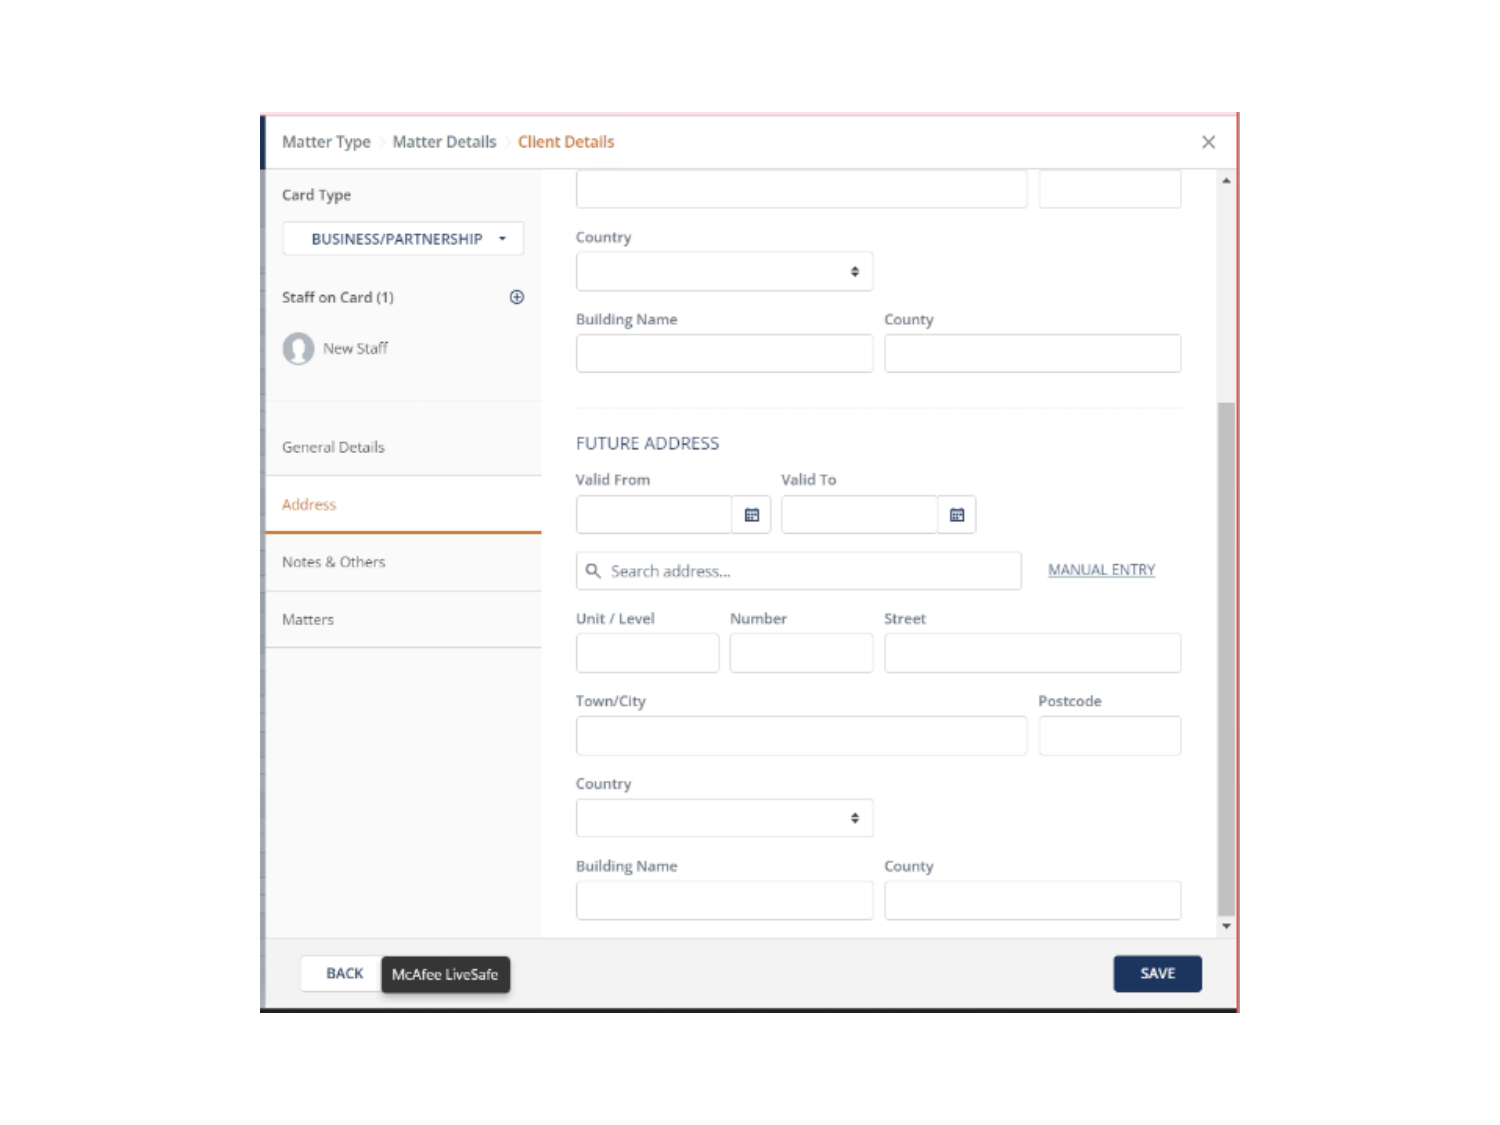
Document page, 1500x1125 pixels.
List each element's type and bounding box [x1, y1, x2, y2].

picture [260, 112, 1240, 1013]
